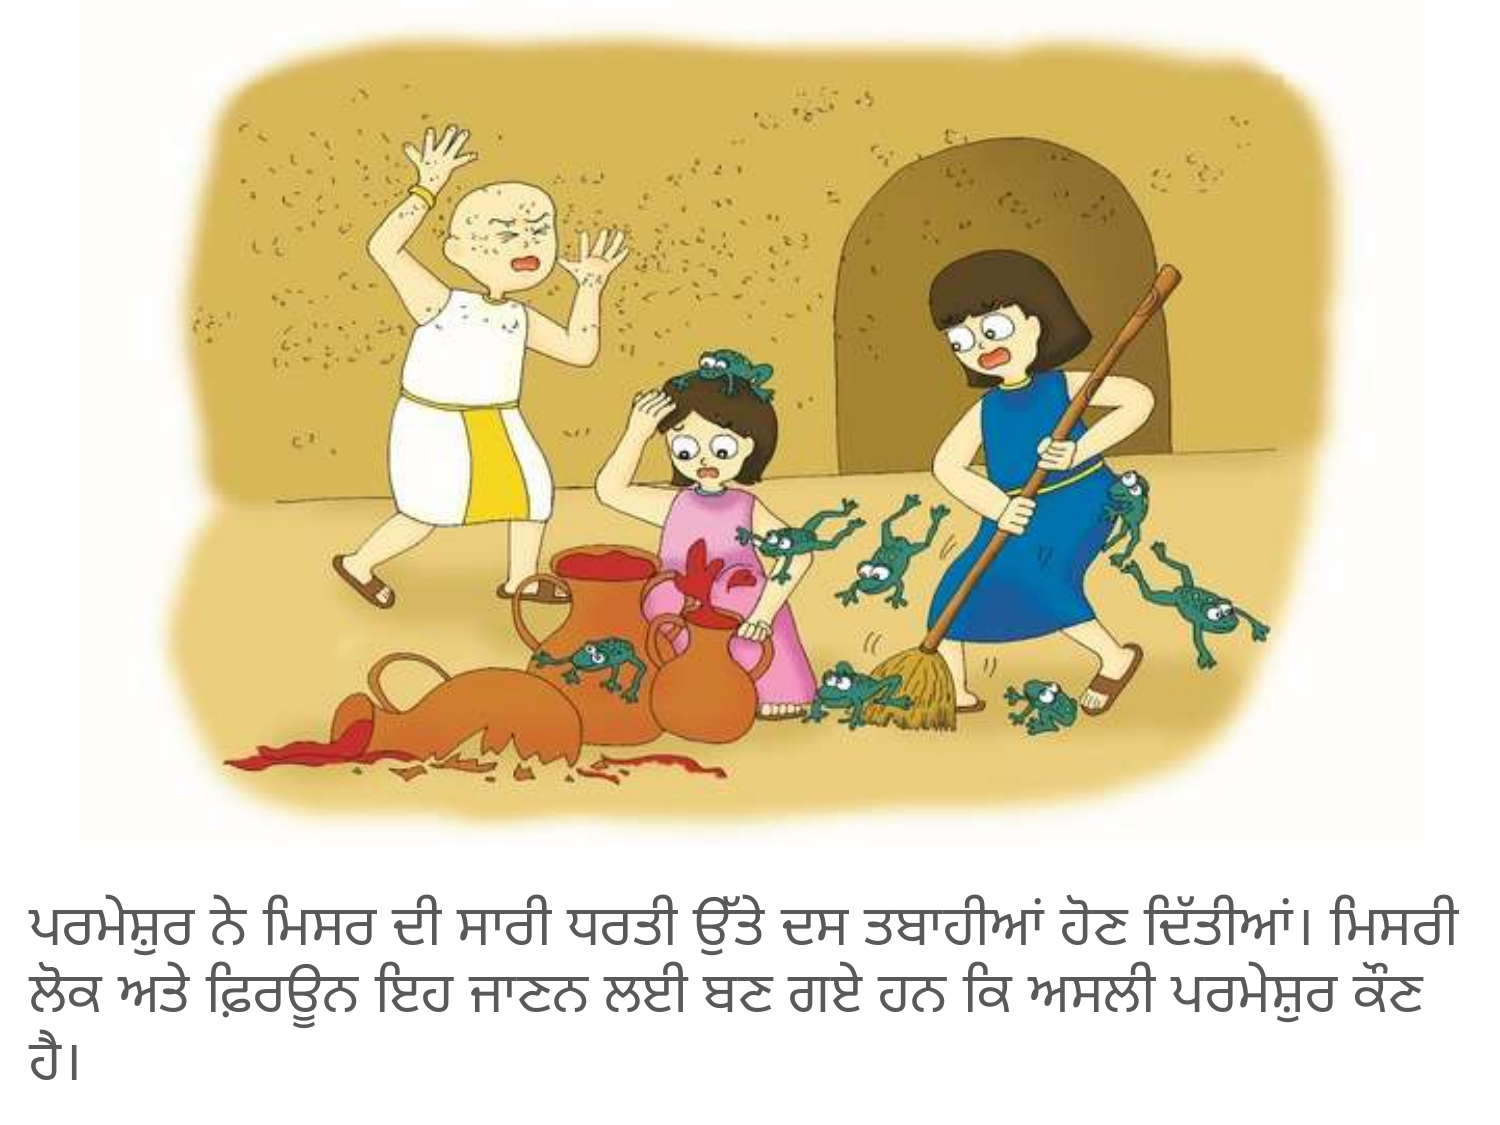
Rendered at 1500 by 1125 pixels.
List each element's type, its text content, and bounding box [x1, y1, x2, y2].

picture [73, 0, 1425, 847]
text_box ਪਰਮੇਸ਼ੁਰ ਨੇ ਮਿਸਰ ਦੀ ਸਾਰੀ ਧਰਤੀ ਉੱਤੇ ਦਸ ਤਬਾਹੀਆਂ ਹੋਣ ਦਿੱਤੀਆਂ। ਮਿਸਰੀ ਲੋਕ ਅਤੇ ਫ਼ਿਰਊਨ ਇਹ ਜਾਣਨ ਲਈ ਬਣ ਗਏ ਹਨ ਕਿ ਅਸਲੀ ਪਰਮੇਸ਼ੁਰ ਕੌਣ ਹੈ। [14, 881, 1500, 1099]
